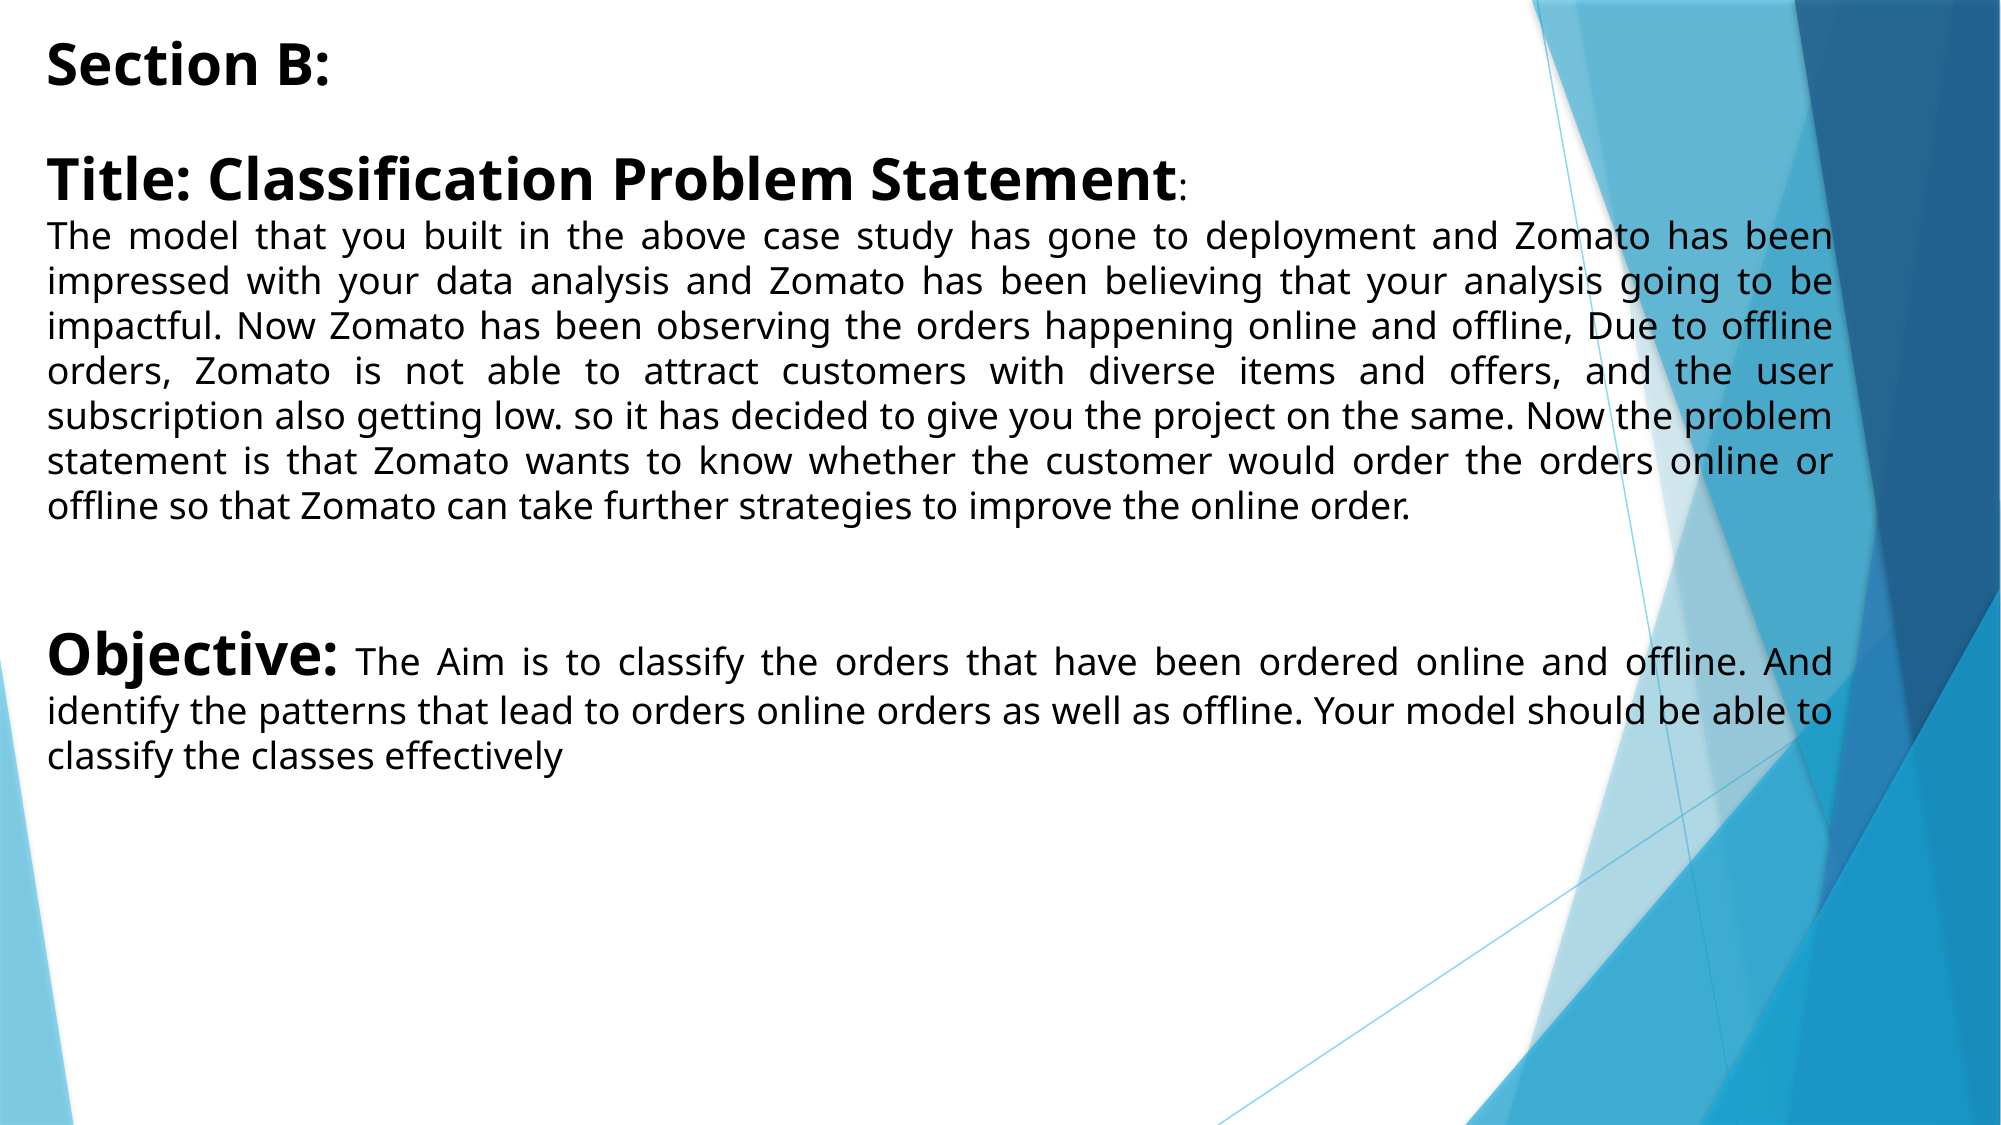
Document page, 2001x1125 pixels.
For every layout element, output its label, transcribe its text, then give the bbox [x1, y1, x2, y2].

text_box Section B: Title: Classification Problem Statement: The model that you built in the above case study has gone to deployment and Zomato has been impressed with your data analysis and Zomato has been believing that your analysis going to be impactful. Now Zomato has been observing the orders happening online and offline, Due to offline orders, Zomato is not able to attract customers with diverse items and offers, and the user subscription also getting low. so it has decided to give you the project on the same. Now the problem statement is that Zomato wants to know whether the customer would order the orders online or offline so that Zomato can take further strategies to improve the online order. Objective: The Aim is to classify the orders that have been ordered online and offline. And identify the patterns that lead to orders online orders as well as offline. Your model should be able to classify the classes effectively [32, 19, 1850, 785]
